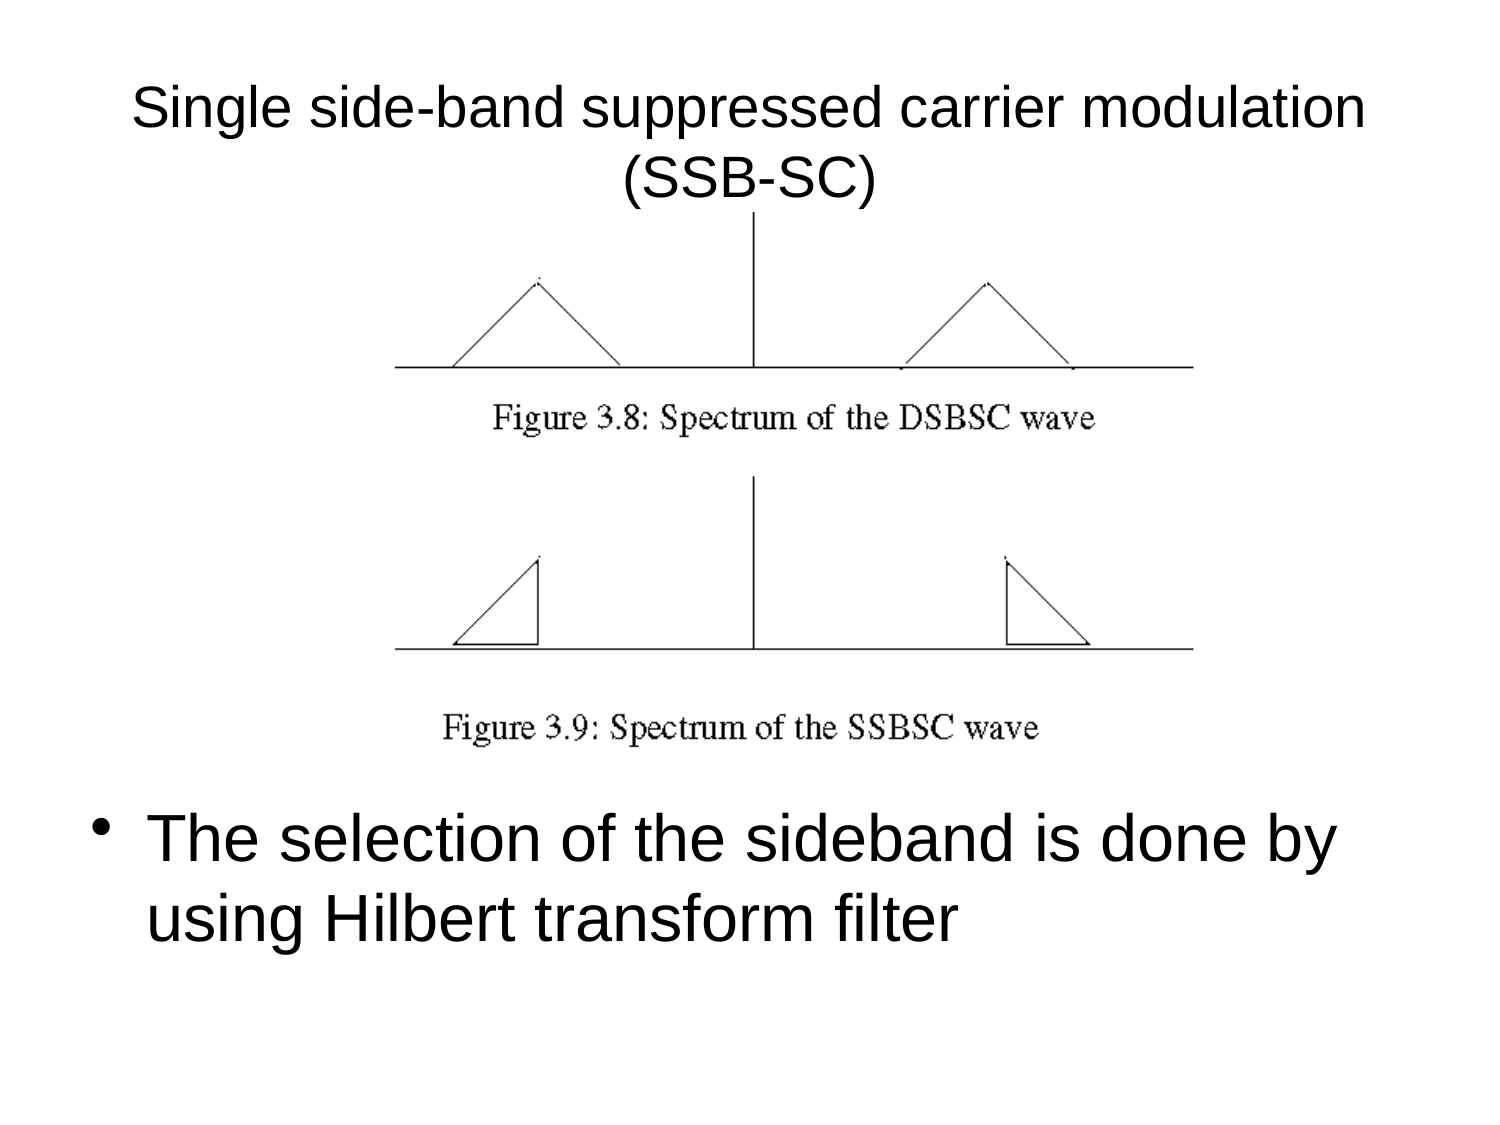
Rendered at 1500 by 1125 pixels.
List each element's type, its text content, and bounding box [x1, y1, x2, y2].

list The selection of the sideband is done by using Hilbert transform filter [75, 787, 1425, 1005]
picture [303, 212, 1197, 766]
title Single side-band suppressed carrier modulation (SSB-SC) [75, 45, 1425, 233]
